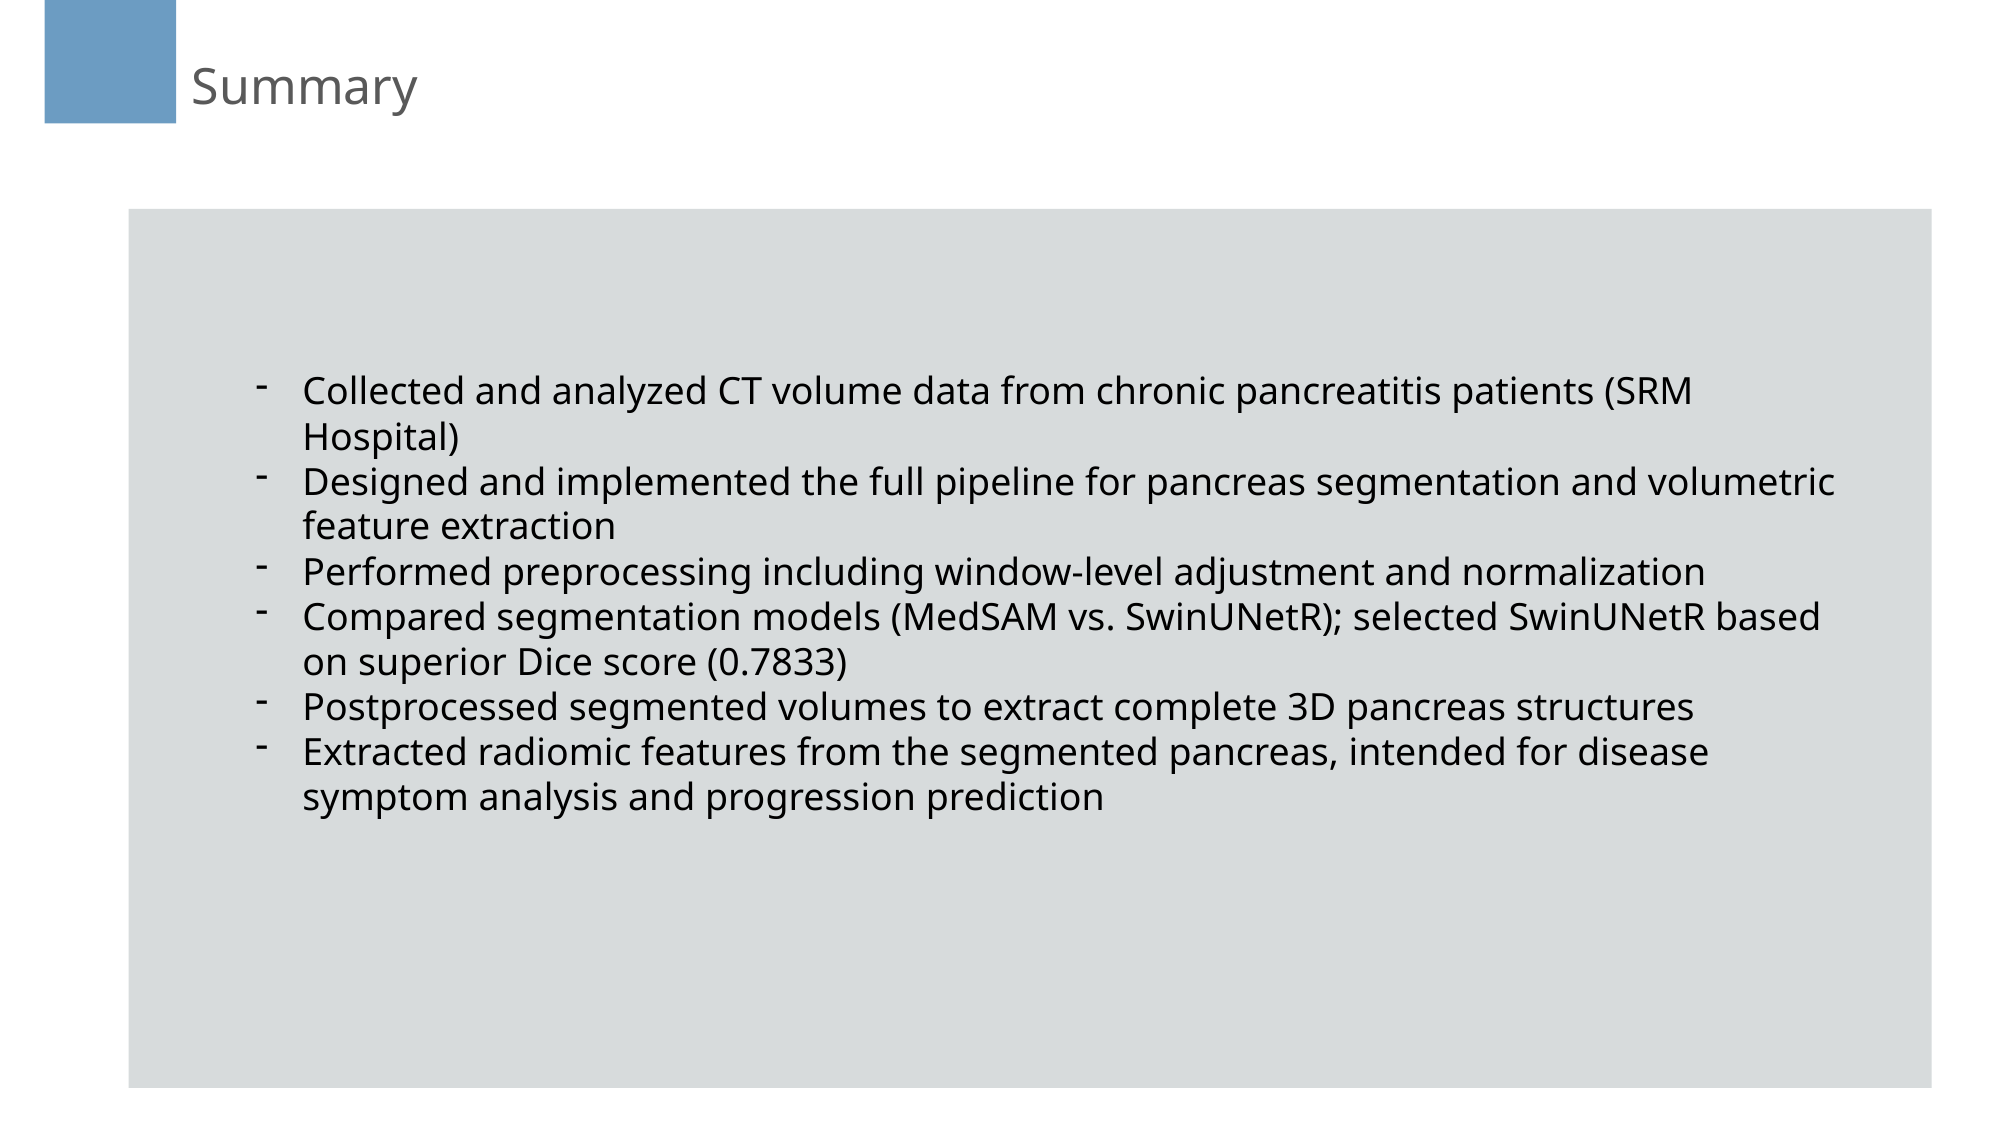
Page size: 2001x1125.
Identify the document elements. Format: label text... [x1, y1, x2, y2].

text_box Collected and analyzed CT volume data from chronic pancreatitis patients (SRM Hospital) Designed and implemented the full pipeline for pancreas segmentation and volumetric feature extraction Performed preprocessing including window-level adjustment and normalization Compared segmentation models (MedSAM vs. SwinUNetR); selected SwinUNetR based on superior Dice score (0.7833) Postprocessed segmented volumes to extract complete 3D pancreas structures Extracted radiomic features from the segmented pancreas, intended for disease symptom analysis and progression prediction [240, 315, 1872, 825]
text_box Summary [177, 47, 433, 123]
text_box [127, 208, 1933, 1089]
text_box [44, 0, 177, 124]
